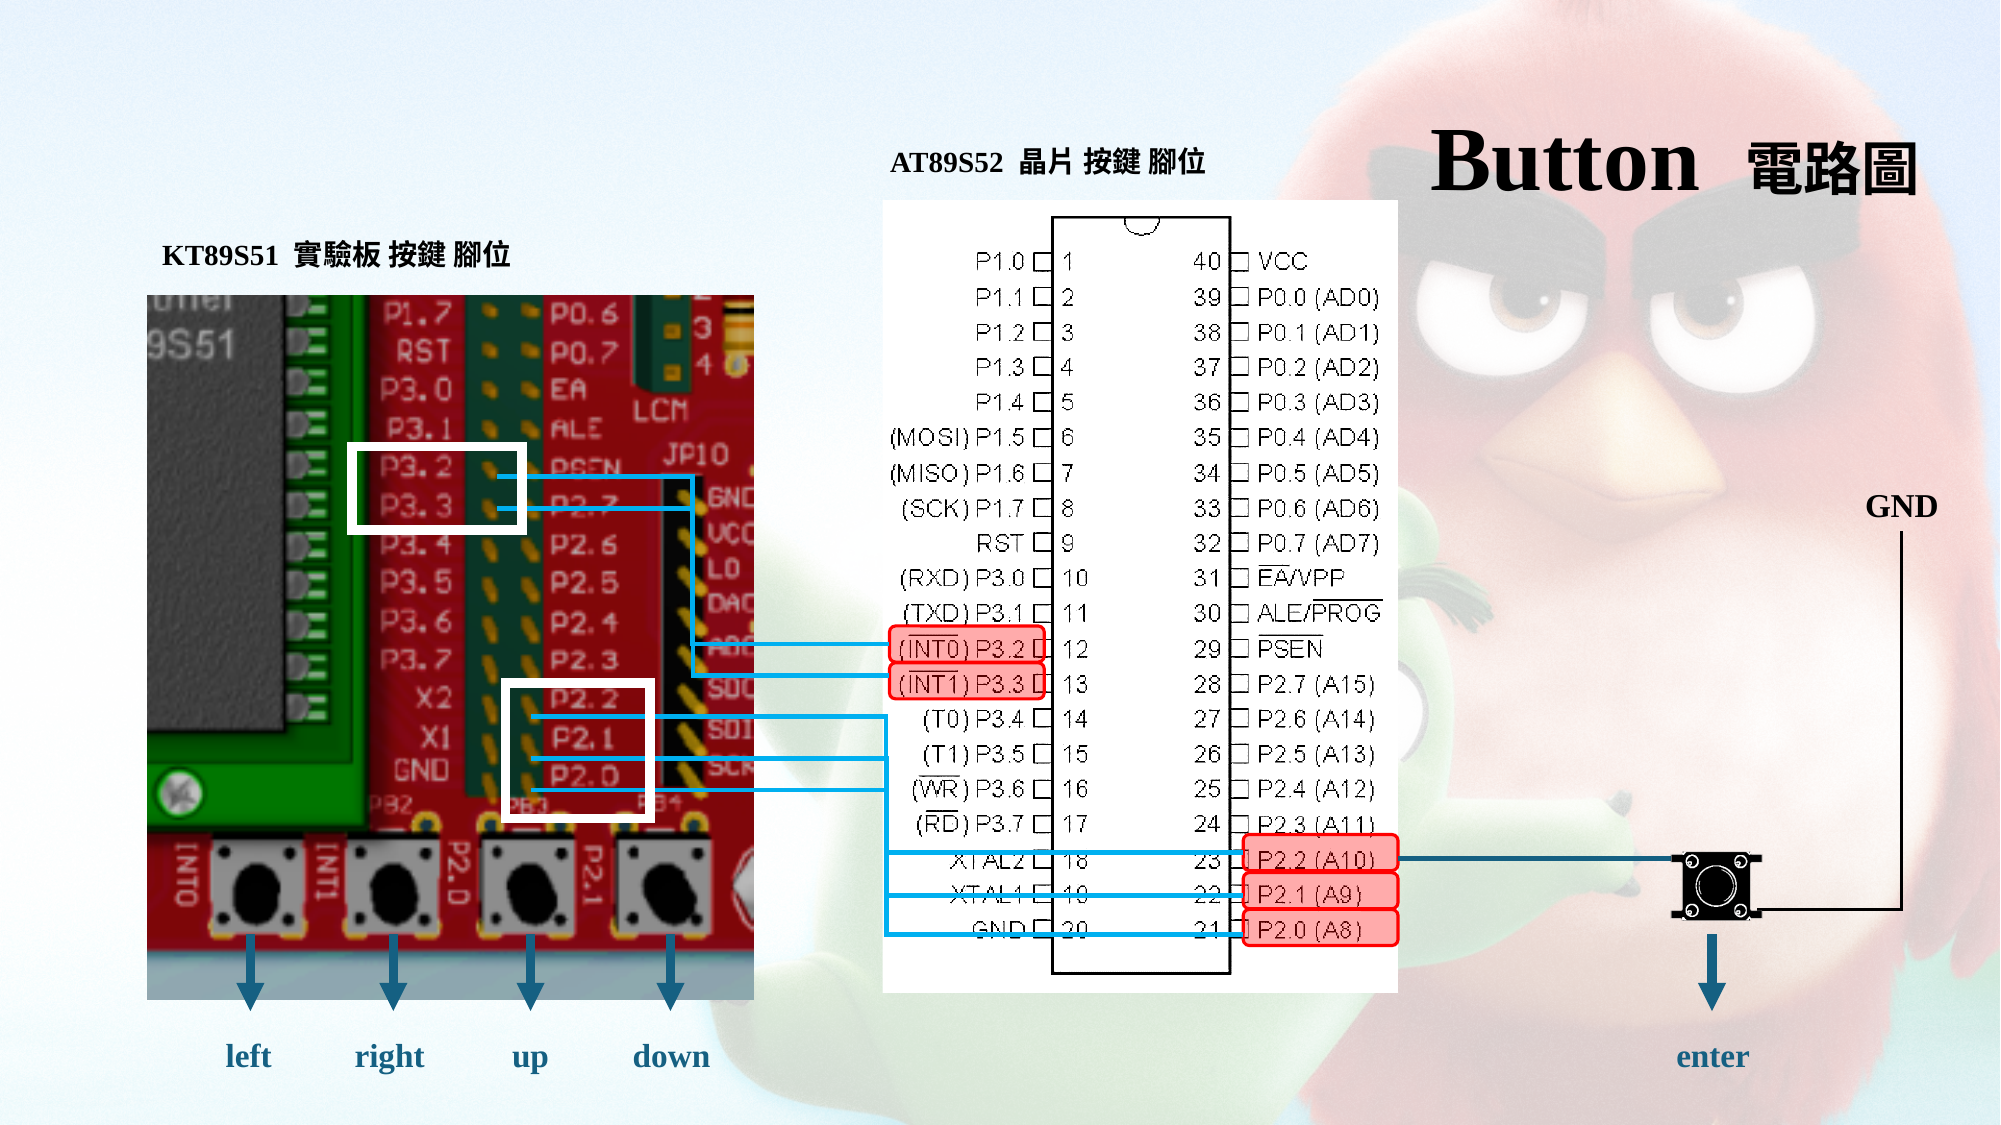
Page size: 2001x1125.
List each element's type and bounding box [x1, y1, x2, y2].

text_box [530, 716, 1244, 757]
text_box [874, 118, 1399, 994]
text_box [530, 757, 1244, 789]
text_box [496, 507, 890, 677]
text_box [496, 475, 890, 507]
text_box [530, 789, 1244, 936]
picture [0, 0, 2000, 1125]
text_box [1640, 648, 2000, 794]
